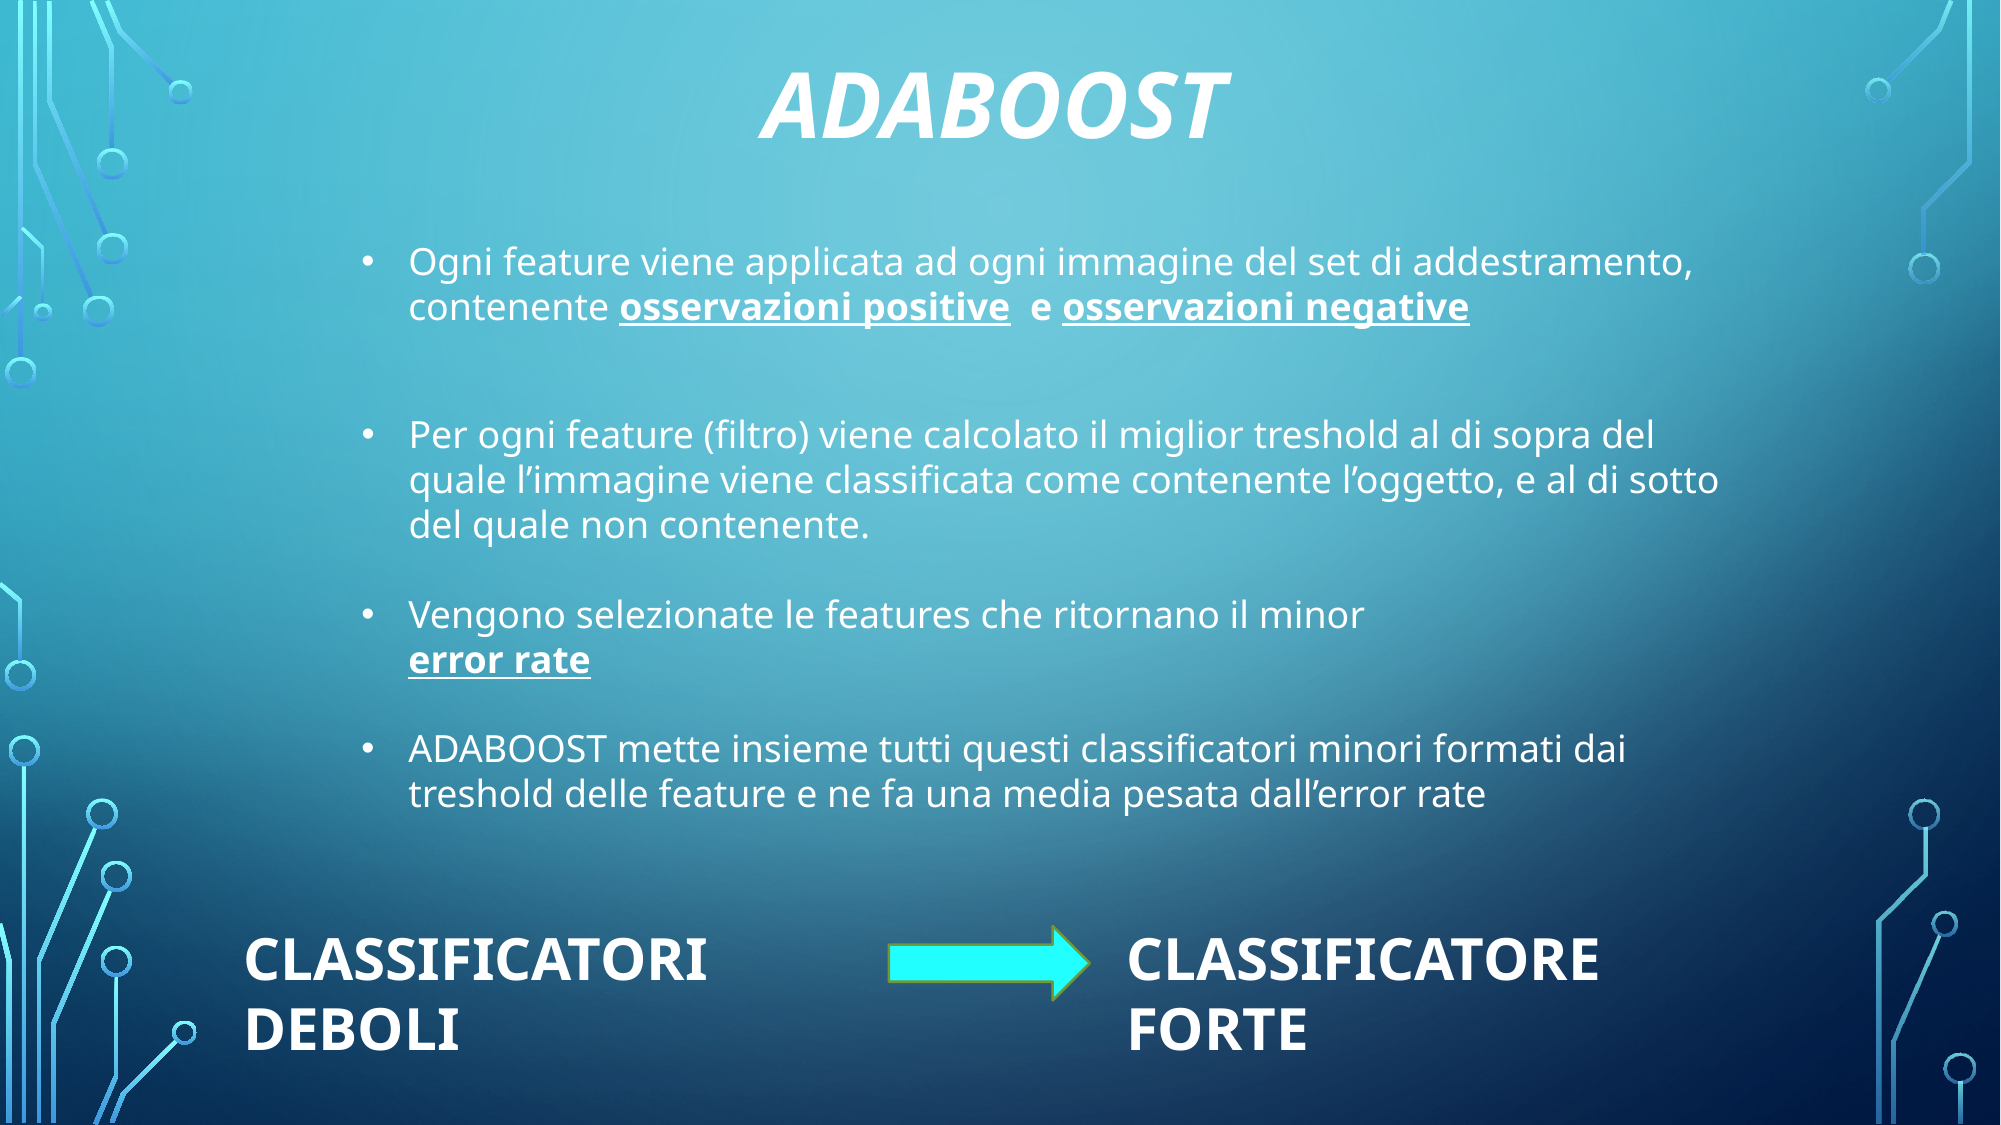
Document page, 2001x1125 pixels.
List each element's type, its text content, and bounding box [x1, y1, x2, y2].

text_box Ogni feature viene applicata ad ogni immagine del set di addestramento, contenente osservazioni positive e osservazioni negative [346, 230, 1729, 335]
text_box Per ogni feature (filtro) viene calcolato il miglior treshold al di sopra del quale l’immagine viene classificata come contenente l’oggetto, e al di sotto del quale non contenente. [346, 403, 1765, 554]
text_box ADABOOST mette insieme tutti questi classificatori minori formati dai treshold delle feature e ne fa una media pesata dall’error rate [346, 717, 1780, 823]
text_box [887, 924, 1091, 1002]
text_box CLASSIFICATORE FORTE [1111, 914, 1804, 1070]
text_box CLASSIFICATORI DEBOLI [228, 914, 867, 1070]
text_box Vengono selezionate le features che ritornano il minor error rate [346, 583, 1411, 689]
text_box ADABOOST [0, 39, 2000, 164]
